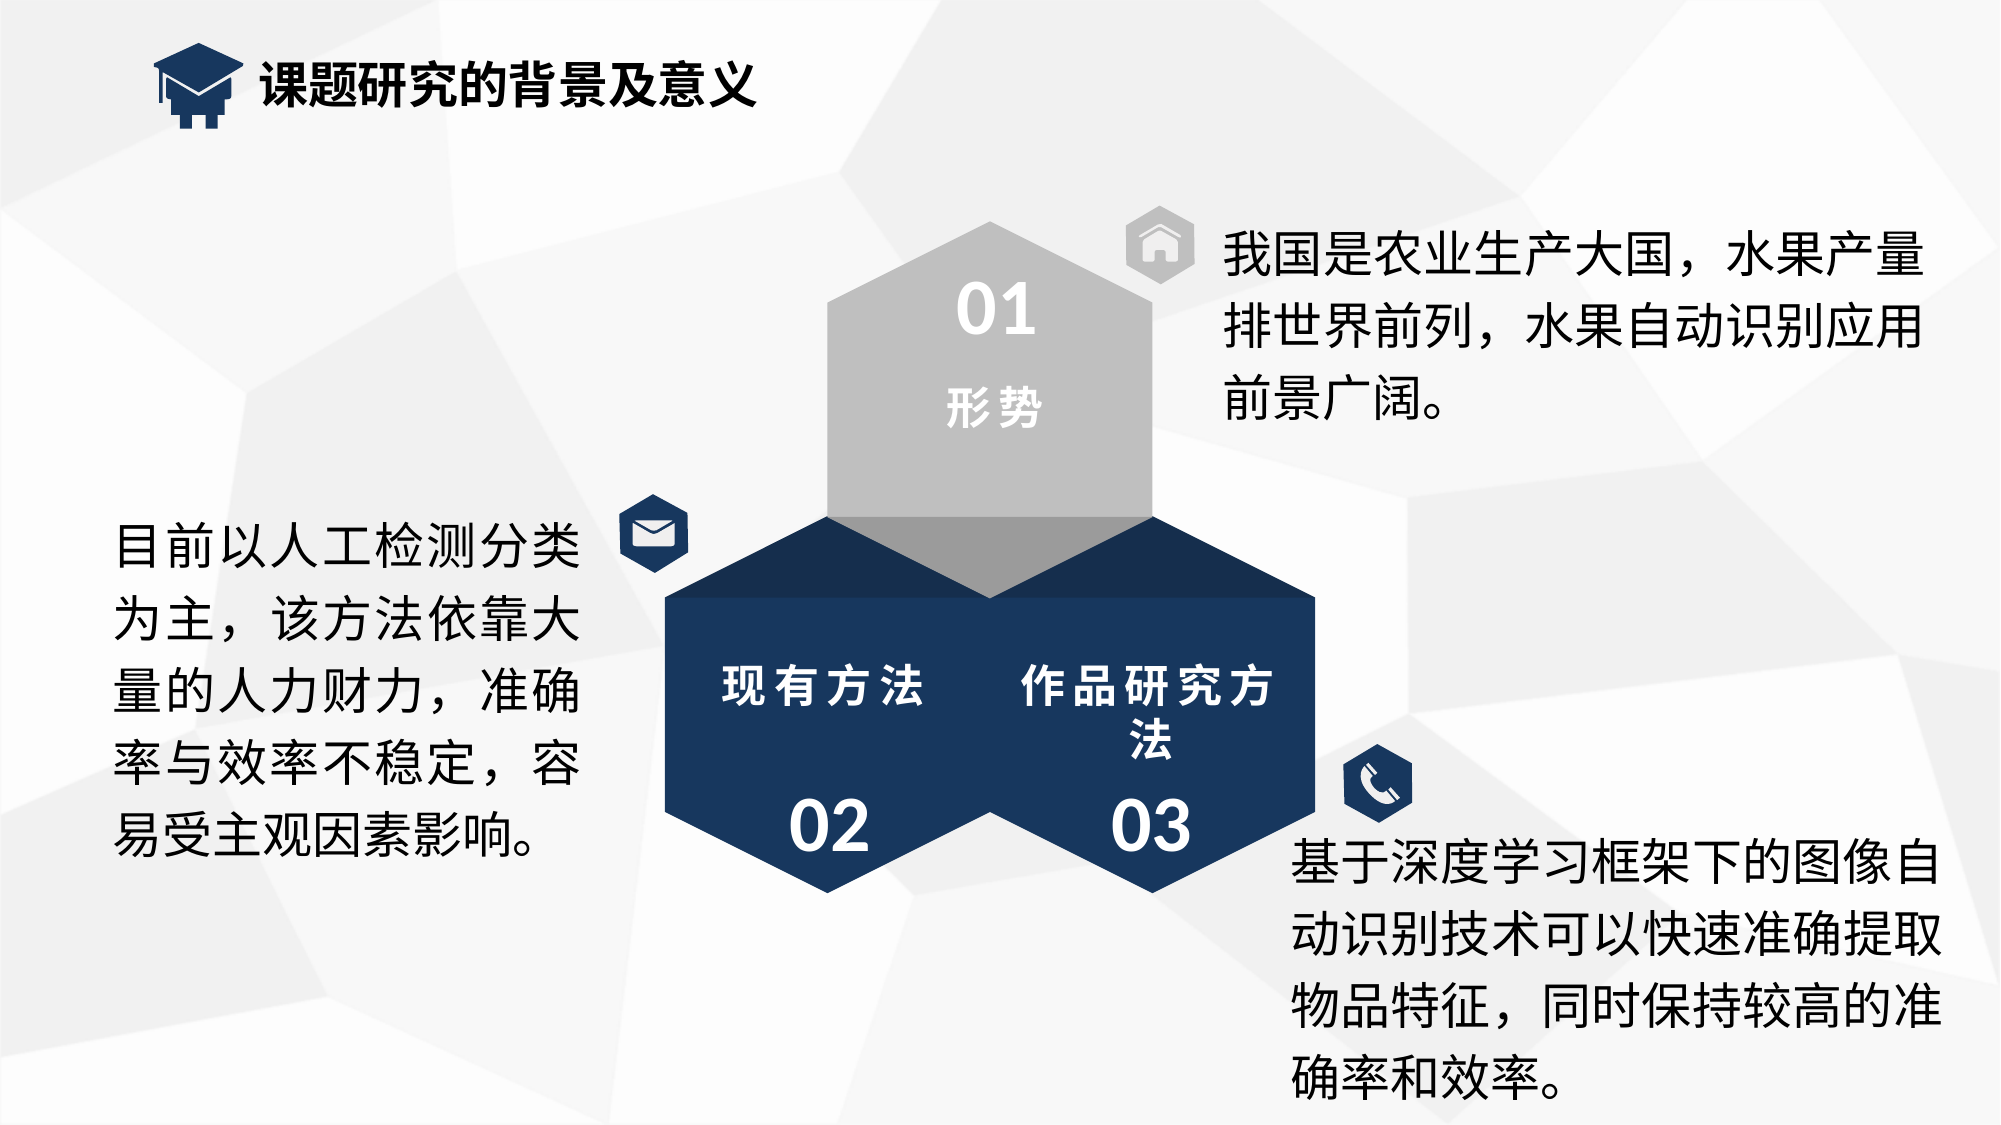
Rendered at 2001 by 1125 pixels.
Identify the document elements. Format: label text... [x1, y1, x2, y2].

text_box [990, 516, 1316, 894]
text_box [1125, 205, 1195, 285]
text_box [153, 42, 930, 129]
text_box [845, 247, 1145, 441]
text_box 基于深度学习框架下的图像自动识别技术可以快速准确提取物品特征，同时保持较高的准确率和效率。 [1276, 811, 1958, 1113]
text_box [664, 516, 990, 894]
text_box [827, 221, 1153, 599]
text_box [1001, 651, 1301, 876]
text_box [1343, 744, 1413, 823]
text_box 目前以人工检测分类为主，该方法依靠大量的人力财力，准确率与效率不稳定，容易受主观因素影响。 [99, 496, 596, 870]
text_box 我国是农业生产大国，水果产量排世界前列，水果自动识别应用前景广阔。 [1209, 203, 1940, 434]
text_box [673, 651, 973, 876]
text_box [619, 494, 689, 573]
picture [0, 0, 2000, 1125]
